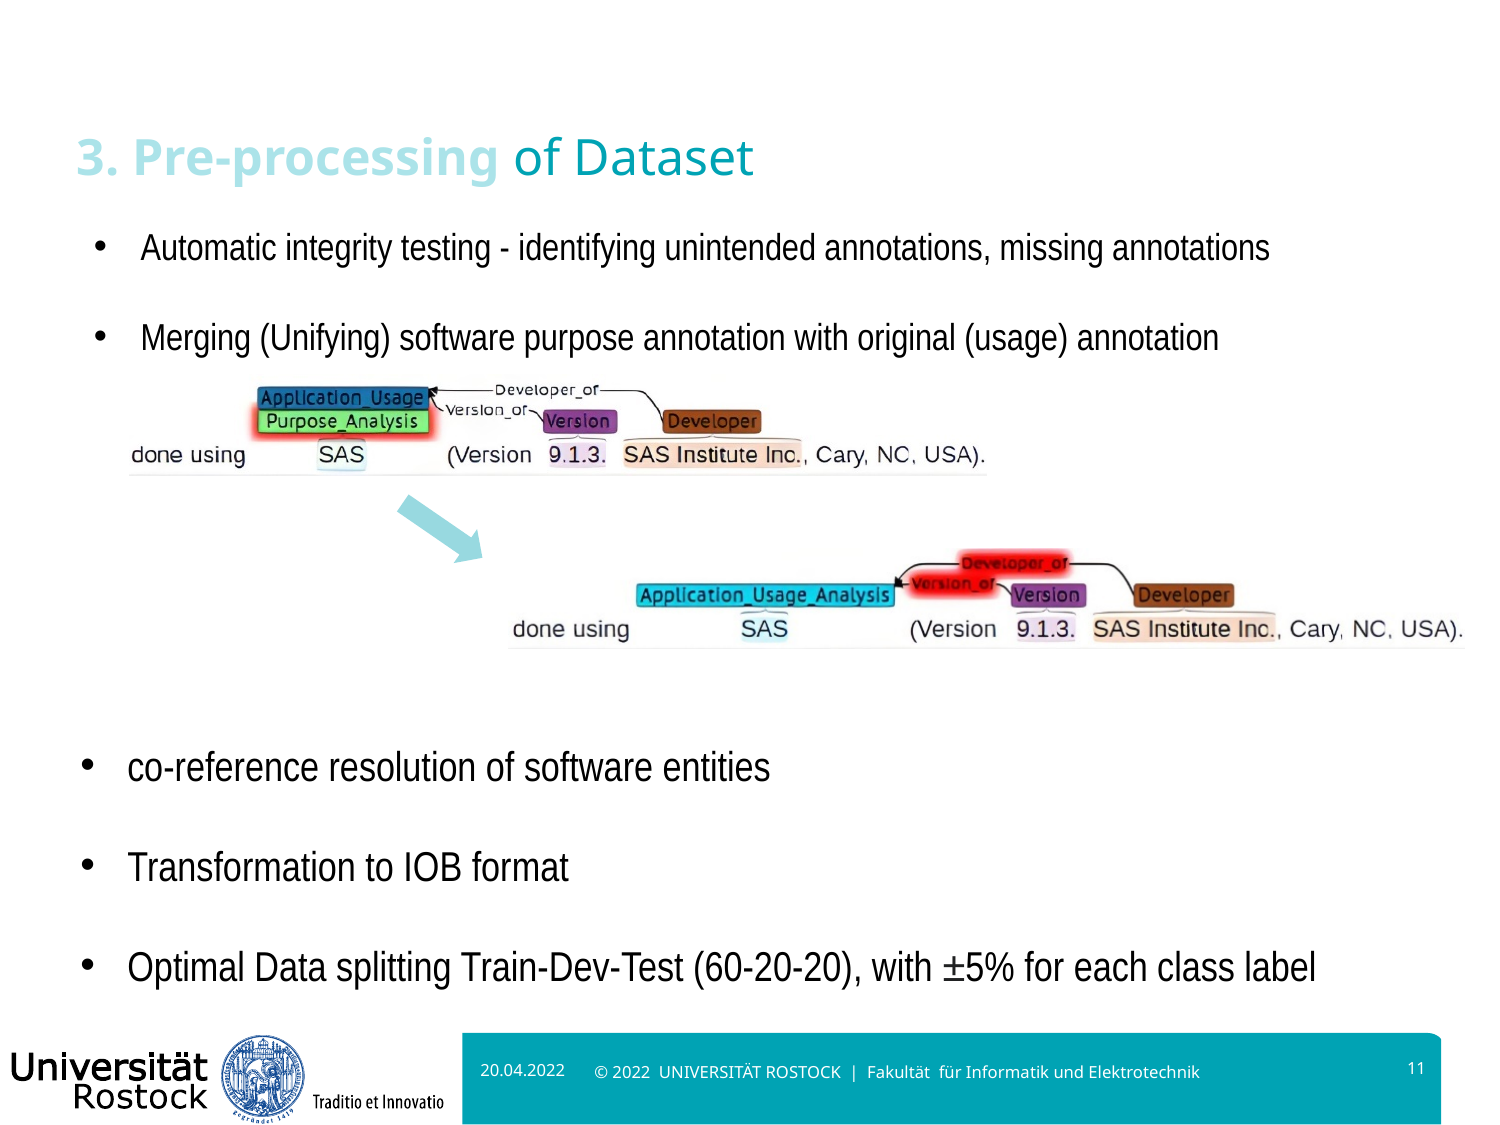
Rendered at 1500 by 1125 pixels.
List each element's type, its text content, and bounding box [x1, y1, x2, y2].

slide_number 11 [1360, 1051, 1442, 1096]
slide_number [480, 1051, 595, 1096]
text_box co-reference resolution of software entities Transformation to IOB format Optimal Data splitting Train-Dev-Test (60-20-20), with ±5% for each class label [65, 682, 1332, 998]
picture [508, 548, 1466, 650]
title 3. Pre-processing of Dataset [76, 65, 1442, 209]
picture [129, 374, 988, 476]
footer © 2022 UNIVERSITÄT ROSTOCK | Fakultät für Informatik und Elektrotechnik [594, 1054, 1360, 1096]
text_box Automatic integrity testing - identifying unintended annotations, missing annotations Merging (Unifying) software purpose annotation with original (usage) annotation [78, 170, 1375, 366]
text_box [396, 494, 483, 564]
